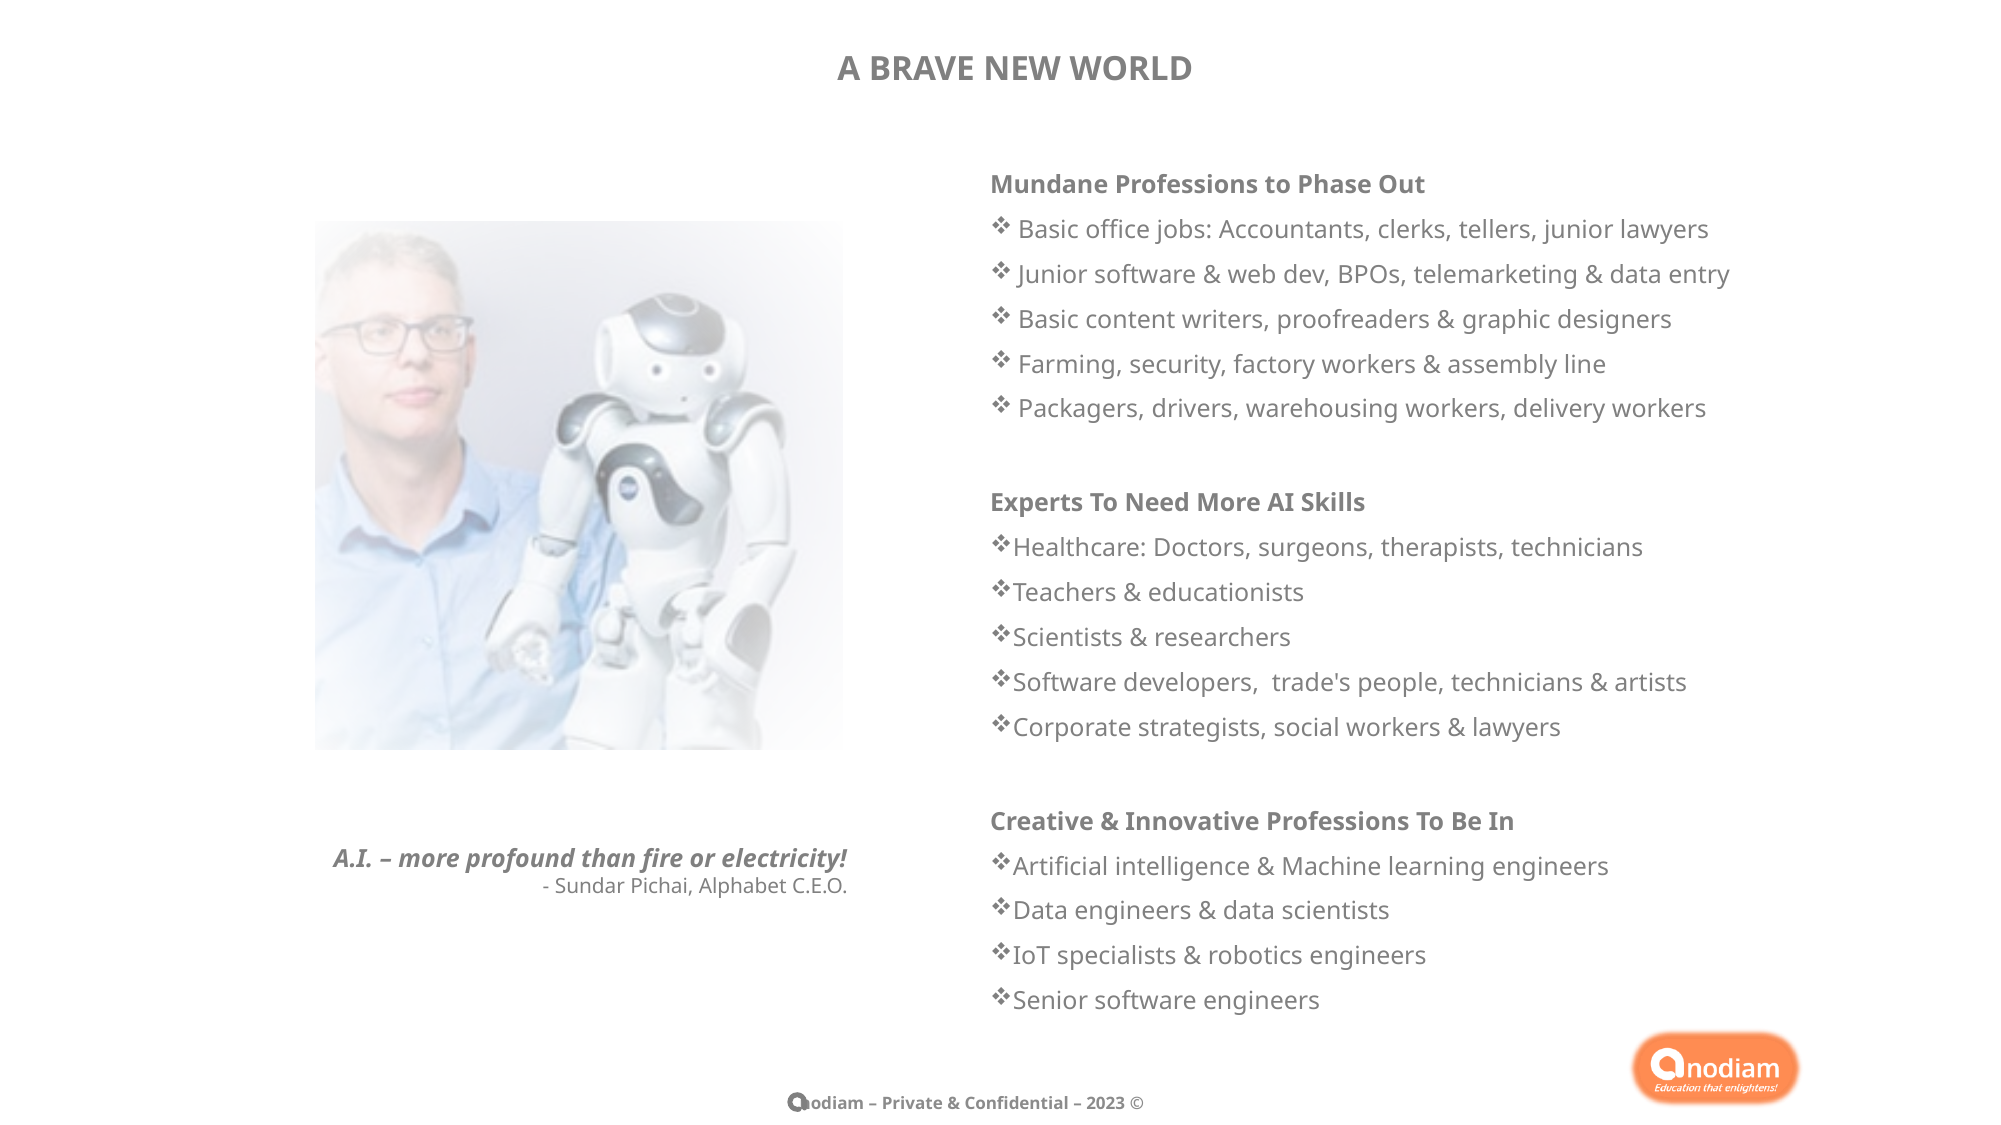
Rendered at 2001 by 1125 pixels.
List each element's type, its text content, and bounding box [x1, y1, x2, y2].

picture [1625, 1025, 1806, 1111]
text_box A.I. – more profound than fire or electricity! - Sundar Pichai, Alphabet C.E.O. [315, 805, 863, 905]
text_box [786, 1091, 810, 1113]
footer nodiam – Private & Confidential – 2023 © [700, 1078, 1249, 1125]
text_box [302, 215, 845, 756]
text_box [975, 116, 1748, 1020]
picture [315, 221, 843, 750]
text_box A Brave New World [558, 0, 1472, 95]
